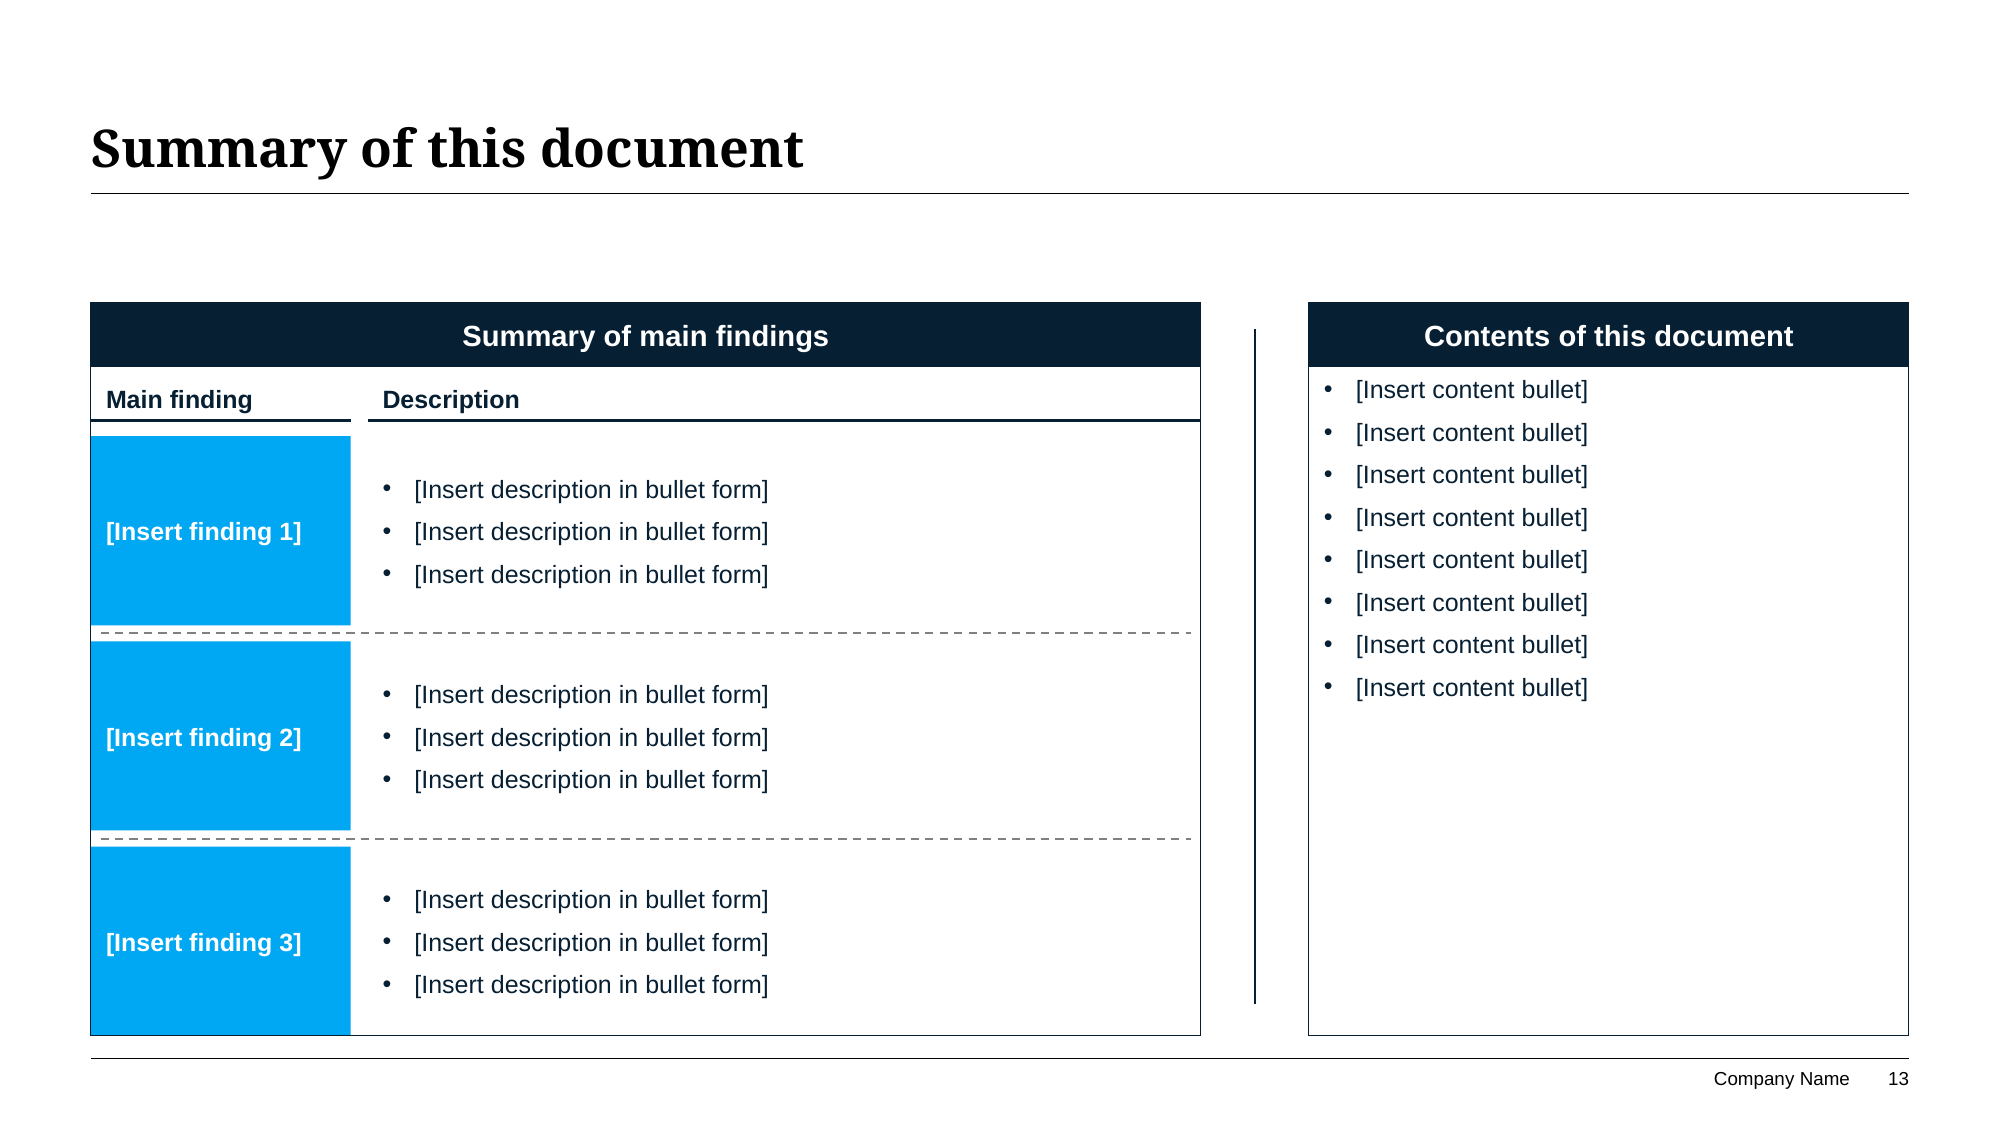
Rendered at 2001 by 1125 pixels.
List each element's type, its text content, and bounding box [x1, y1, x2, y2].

text_box [90, 366, 1202, 1037]
title Summary of this document [91, 58, 1909, 179]
text_box Contents of this document [1308, 301, 1910, 366]
text_box Summary of main findings [90, 302, 1202, 366]
text_box [Insert content bullet] [Insert content bullet] [Insert content bullet] [Insert content bullet] [Insert content bullet] [Insert content bullet] [Insert content bullet] [Insert content bullet] [1308, 366, 1910, 1037]
